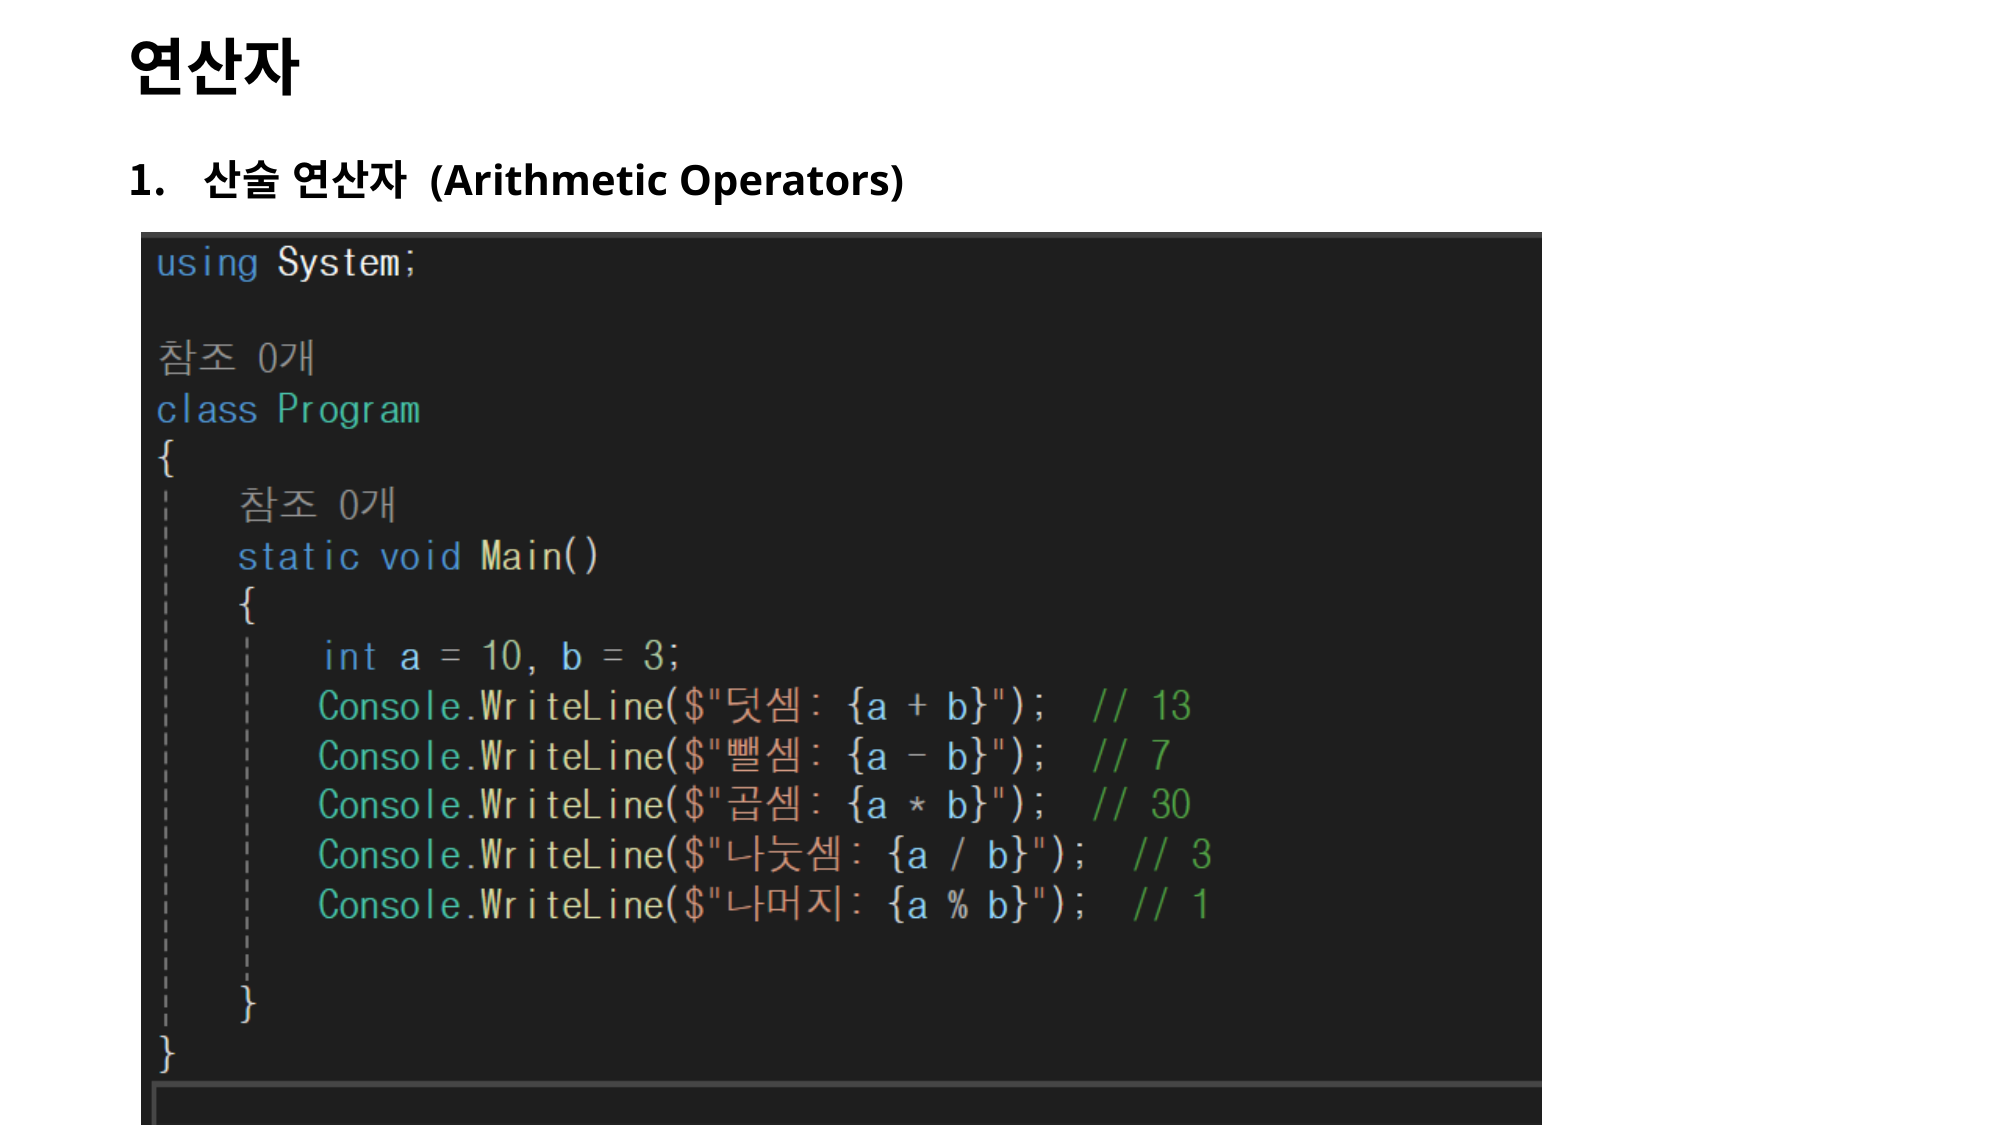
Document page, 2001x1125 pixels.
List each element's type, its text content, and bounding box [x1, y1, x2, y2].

picture [140, 232, 1542, 1125]
text_box 연산자 [114, 20, 786, 111]
text_box 산술 연산자 (Arithmetic Operators) [114, 146, 1965, 212]
